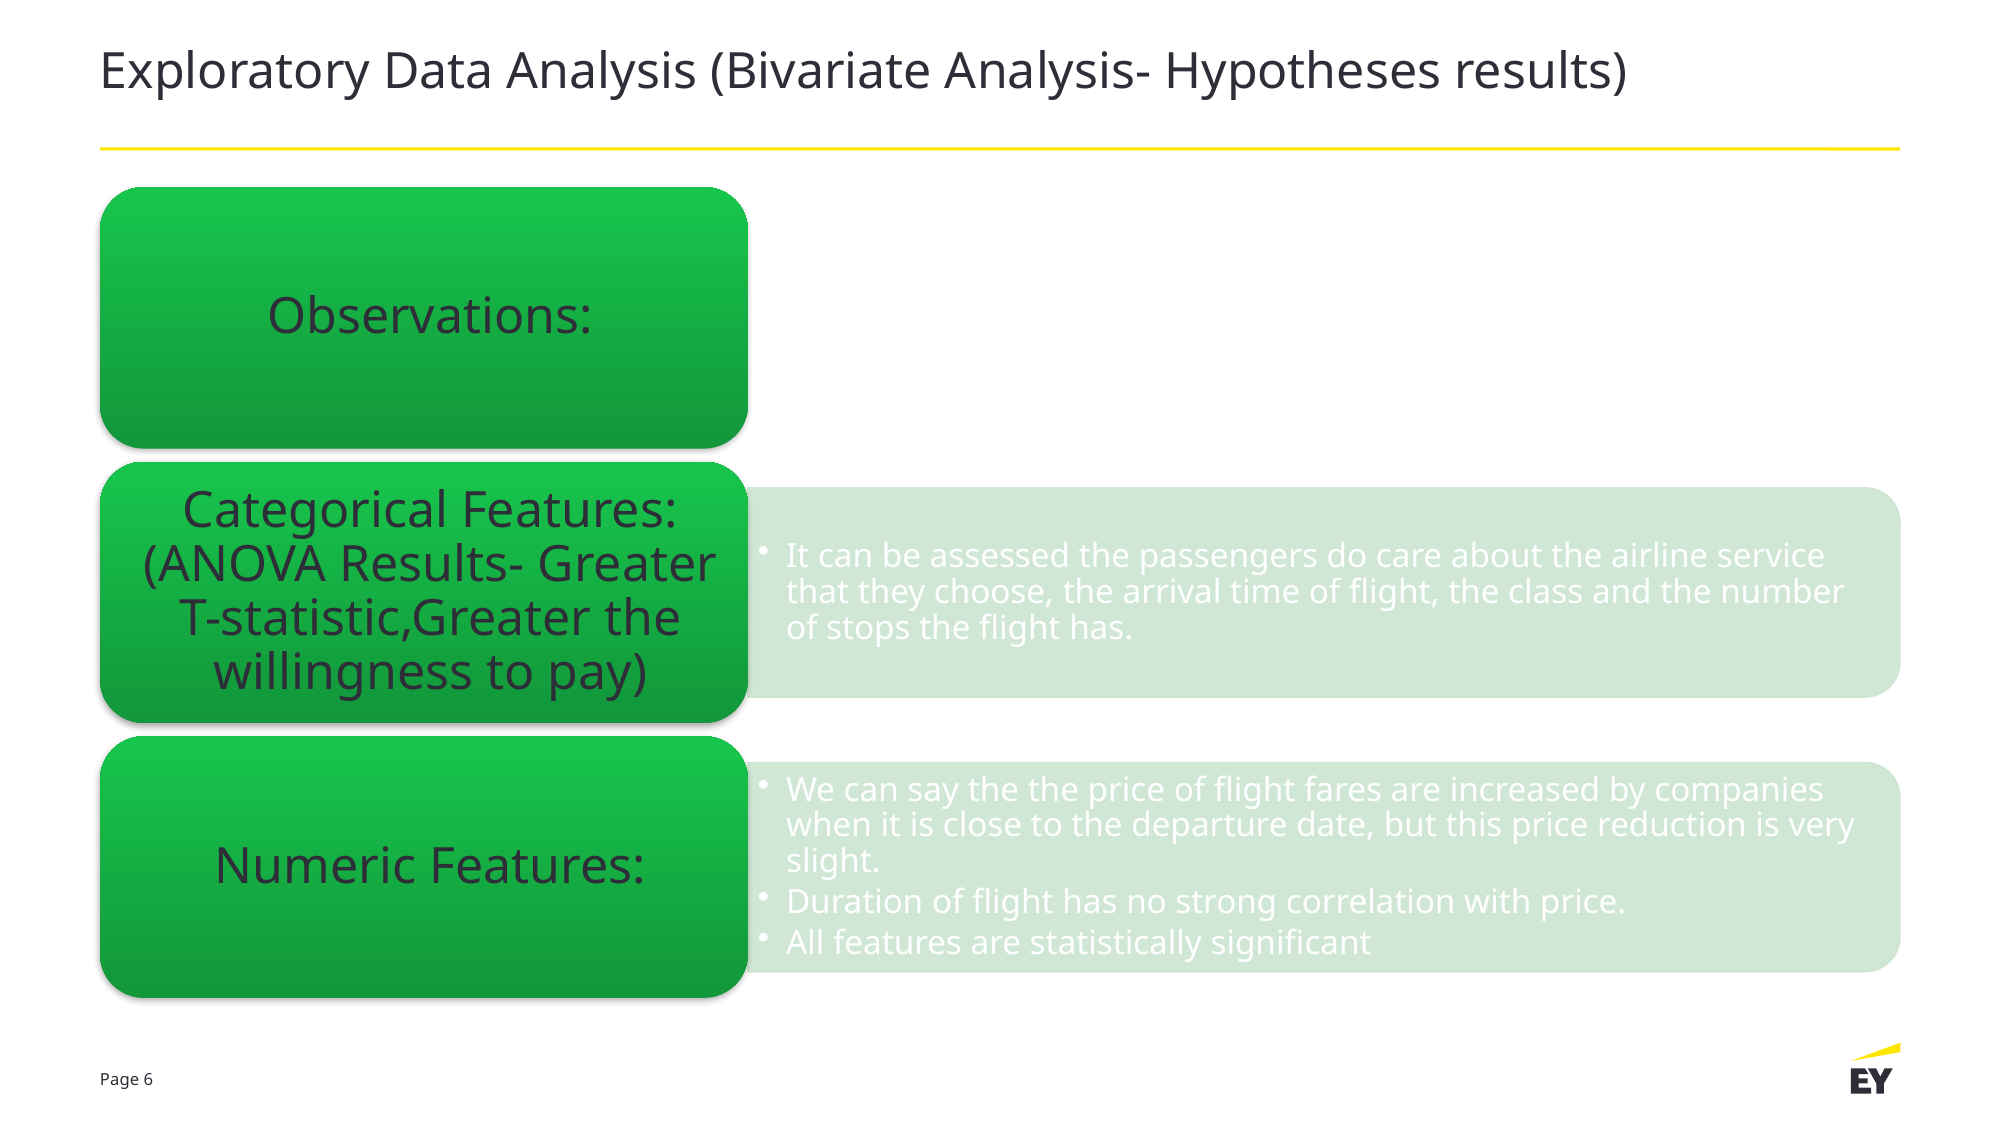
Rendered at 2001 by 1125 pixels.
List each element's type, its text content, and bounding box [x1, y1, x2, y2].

title Exploratory Data Analysis (Bivariate Analysis- Hypotheses results) [99, 48, 1900, 146]
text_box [99, 186, 1901, 999]
